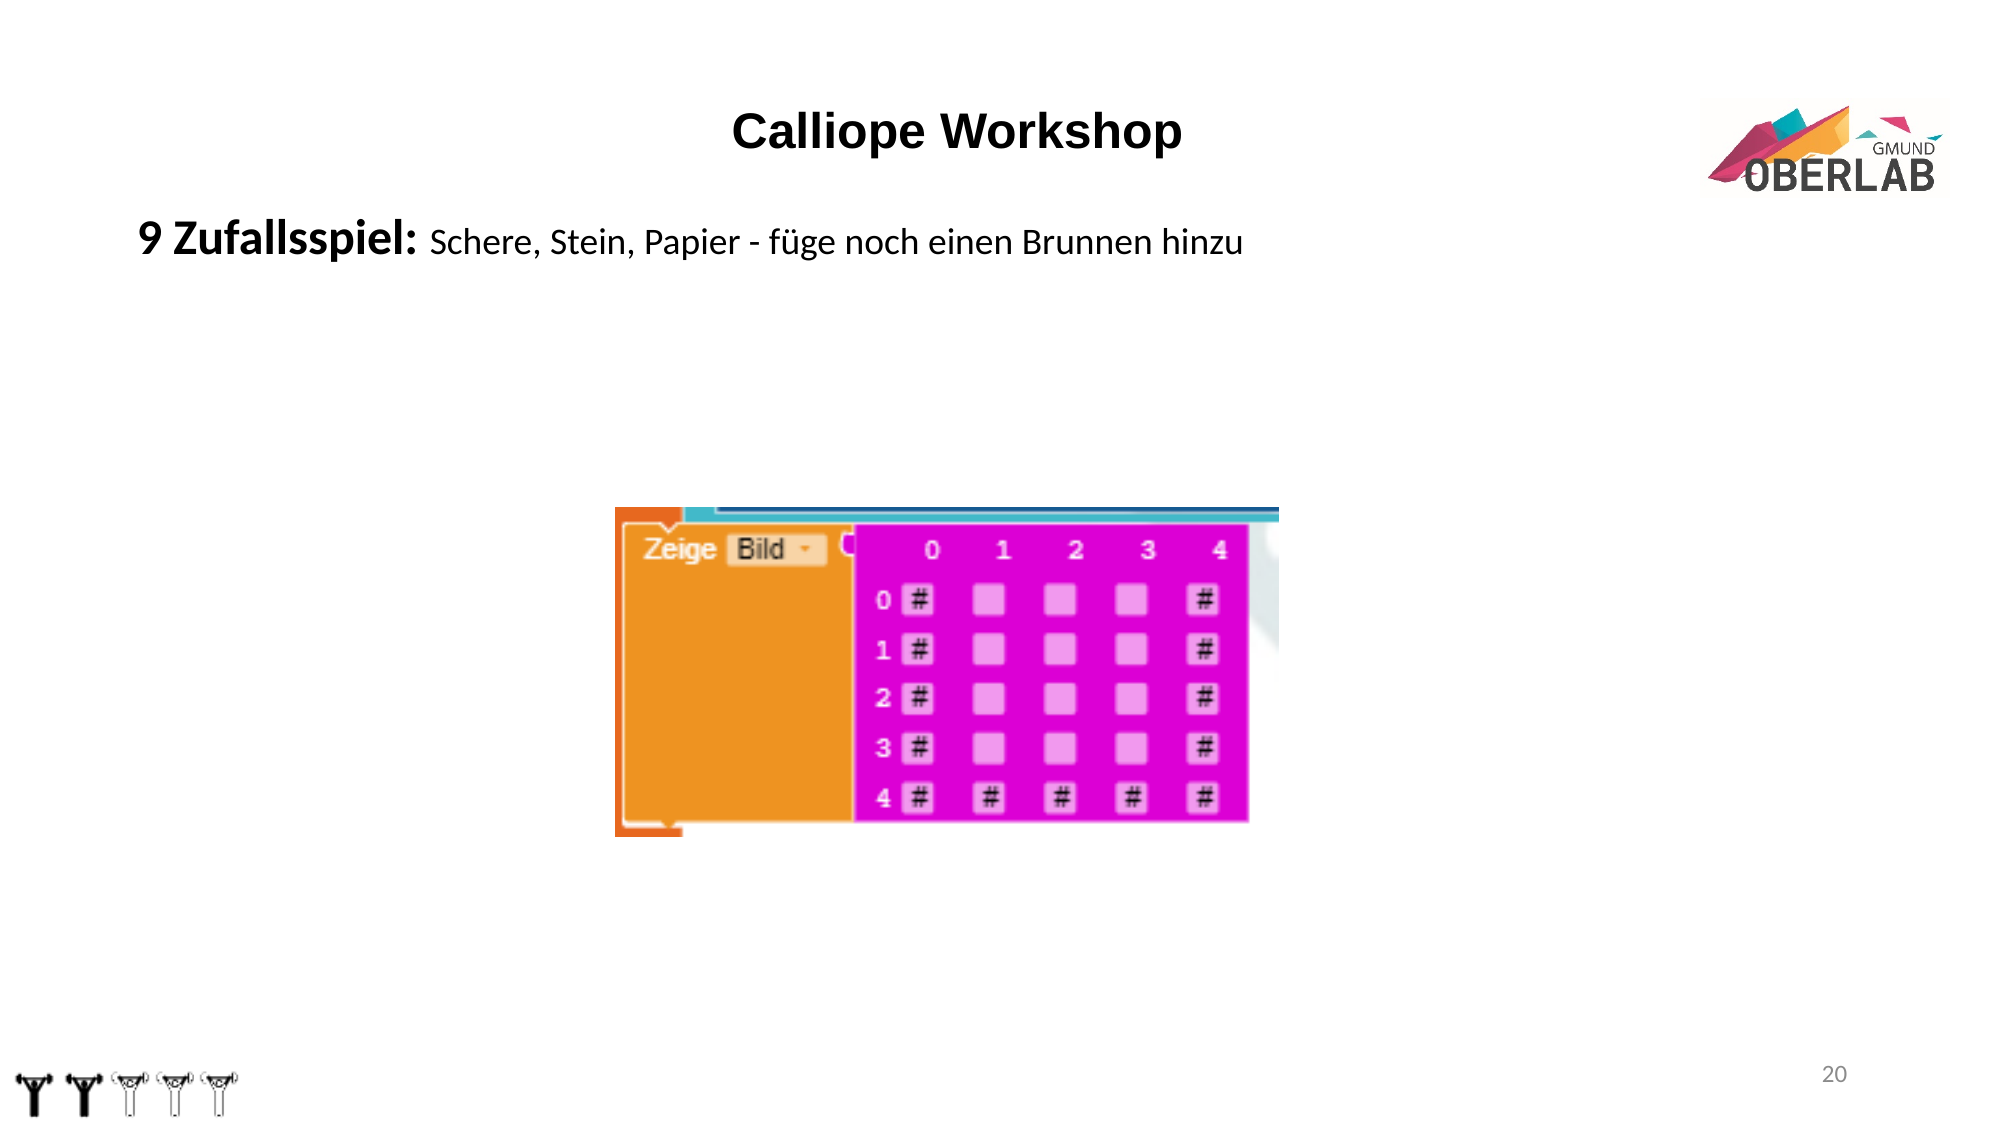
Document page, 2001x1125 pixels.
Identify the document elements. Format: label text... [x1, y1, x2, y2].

slide_number 20 [1412, 1042, 1863, 1103]
text_box 9 Zufallsspiel: Schere, Stein, Papier - füge noch einen Brunnen hinzu [122, 197, 1660, 272]
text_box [9, 1065, 243, 1125]
picture [615, 507, 1279, 837]
picture [1700, 98, 1950, 198]
subtitle Calliope Workshop [214, 98, 1715, 231]
